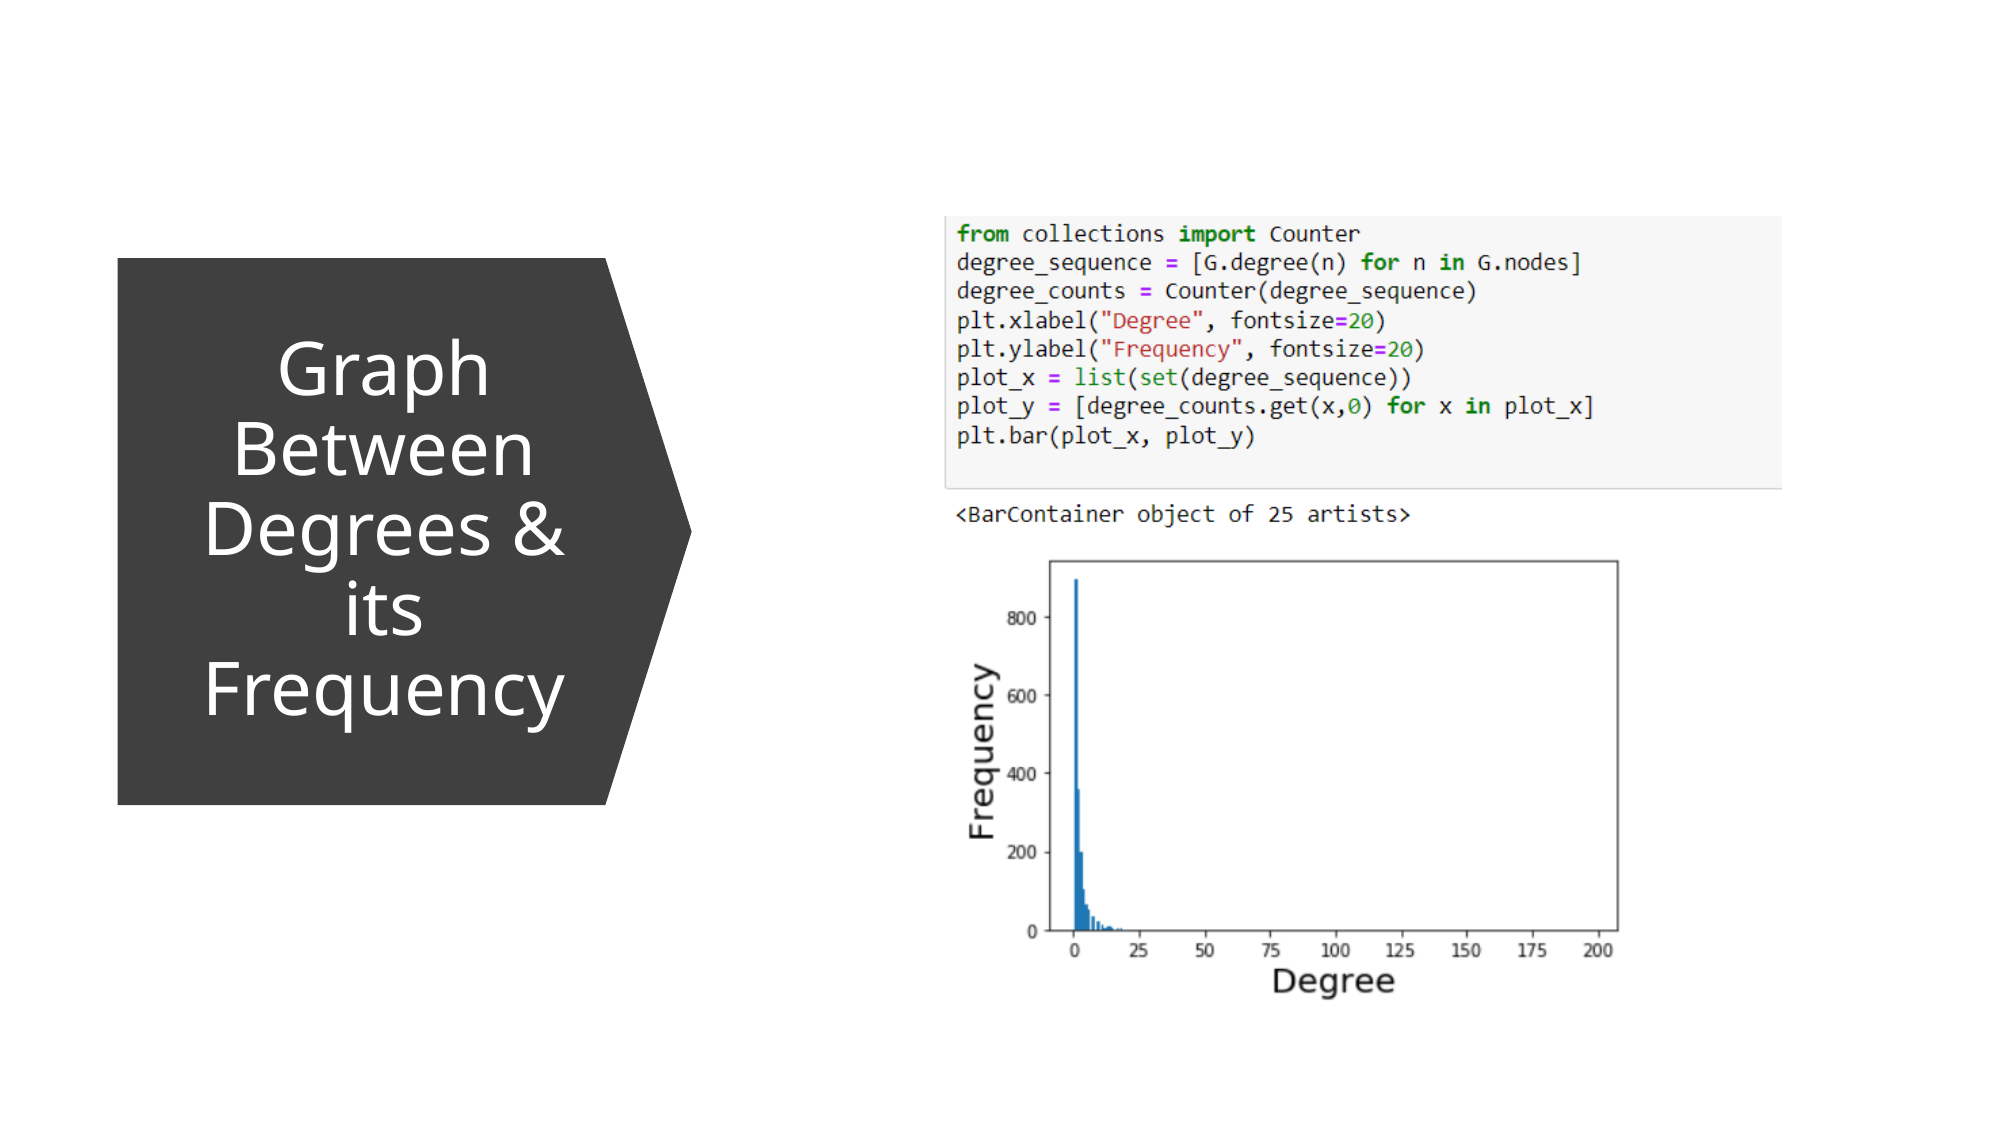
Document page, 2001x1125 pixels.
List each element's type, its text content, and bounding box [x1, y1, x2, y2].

title Graph Between Degrees & its Frequency [168, 322, 601, 741]
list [934, 216, 1782, 1015]
text_box [116, 257, 693, 807]
